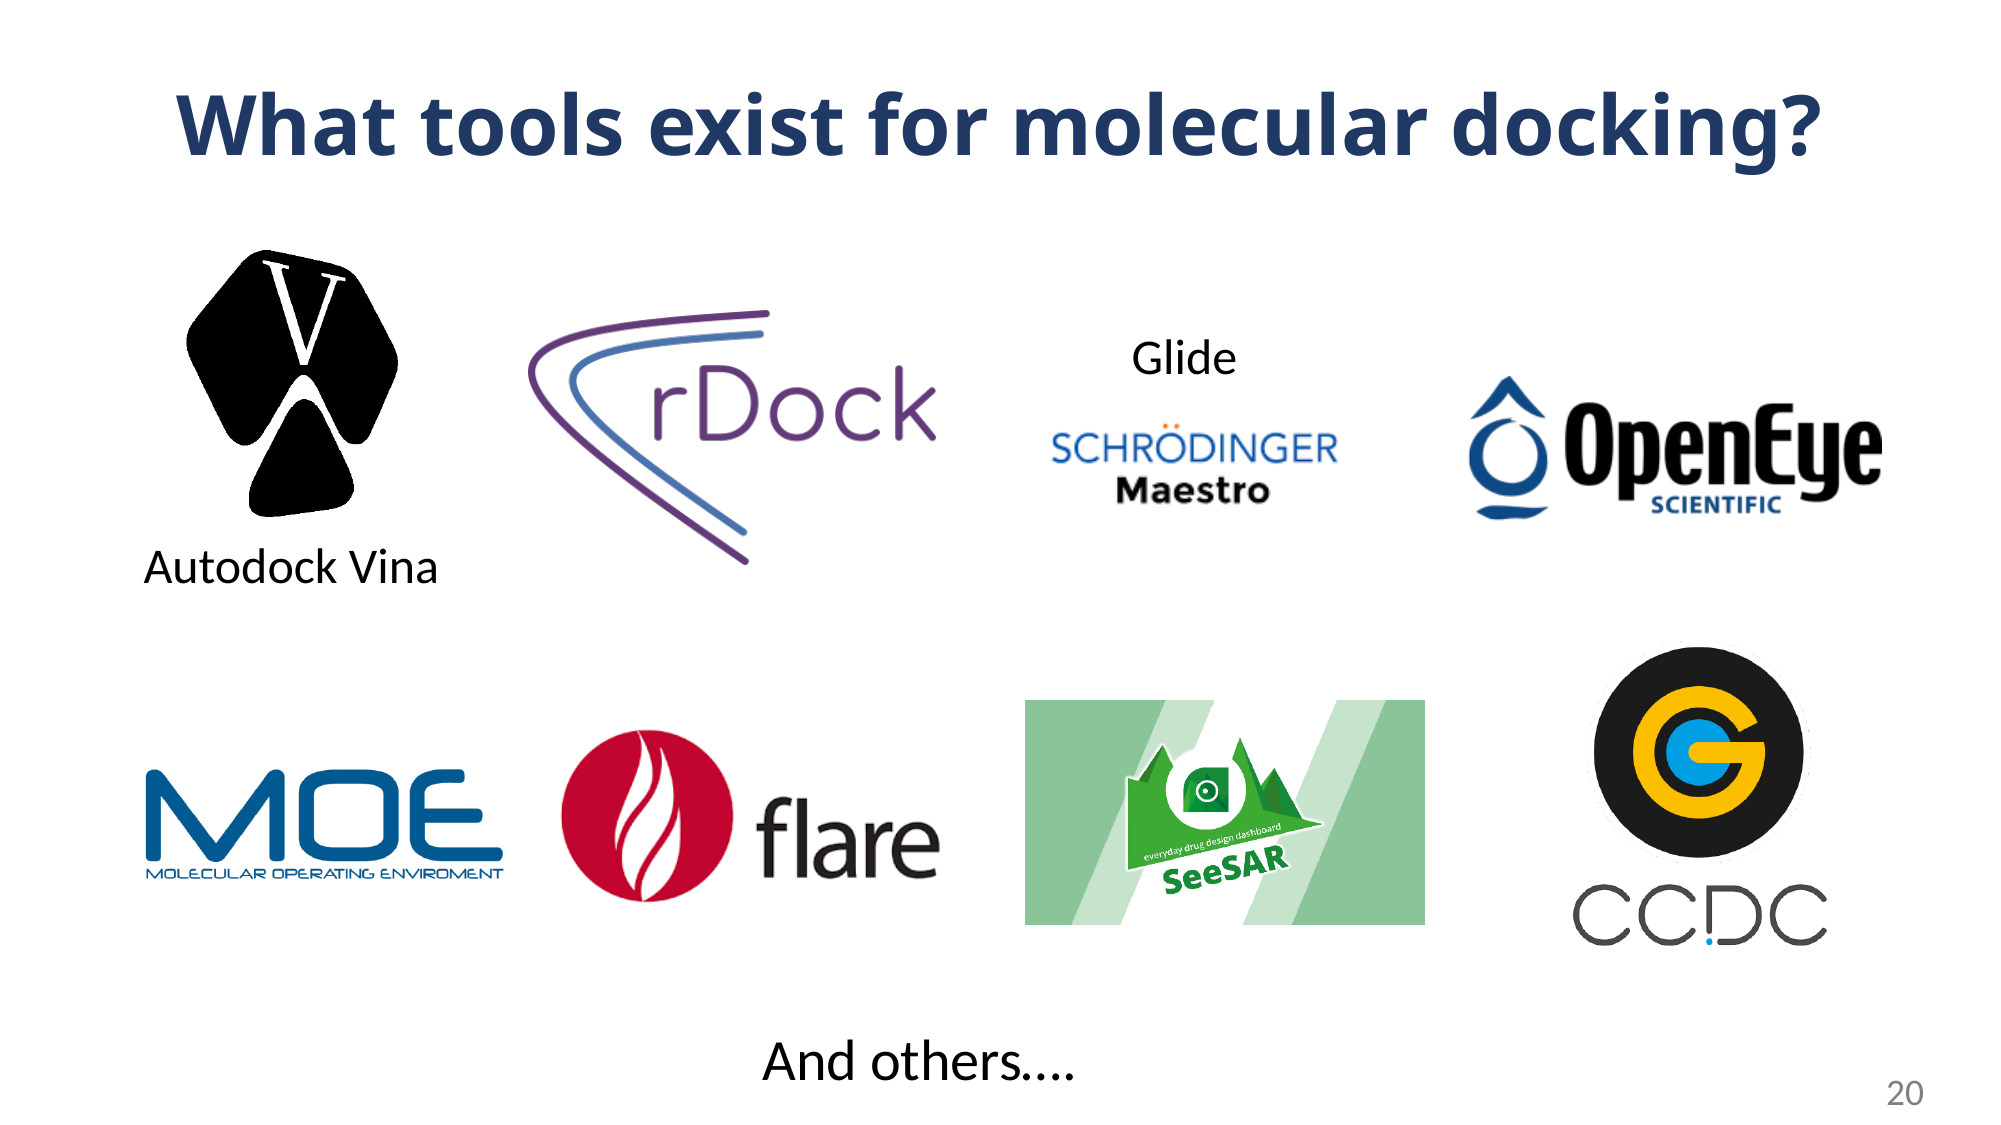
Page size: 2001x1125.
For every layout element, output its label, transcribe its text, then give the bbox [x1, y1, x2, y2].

text_box And others…. [747, 1014, 1092, 1100]
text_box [995, 268, 1395, 669]
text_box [1554, 639, 1843, 964]
picture [1467, 376, 1882, 522]
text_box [127, 250, 456, 602]
text_box 20 [1881, 1064, 1945, 1117]
picture [1025, 700, 1425, 925]
picture [528, 310, 936, 565]
picture [118, 720, 956, 913]
title What tools exist for molecular docking? [137, 59, 1863, 197]
